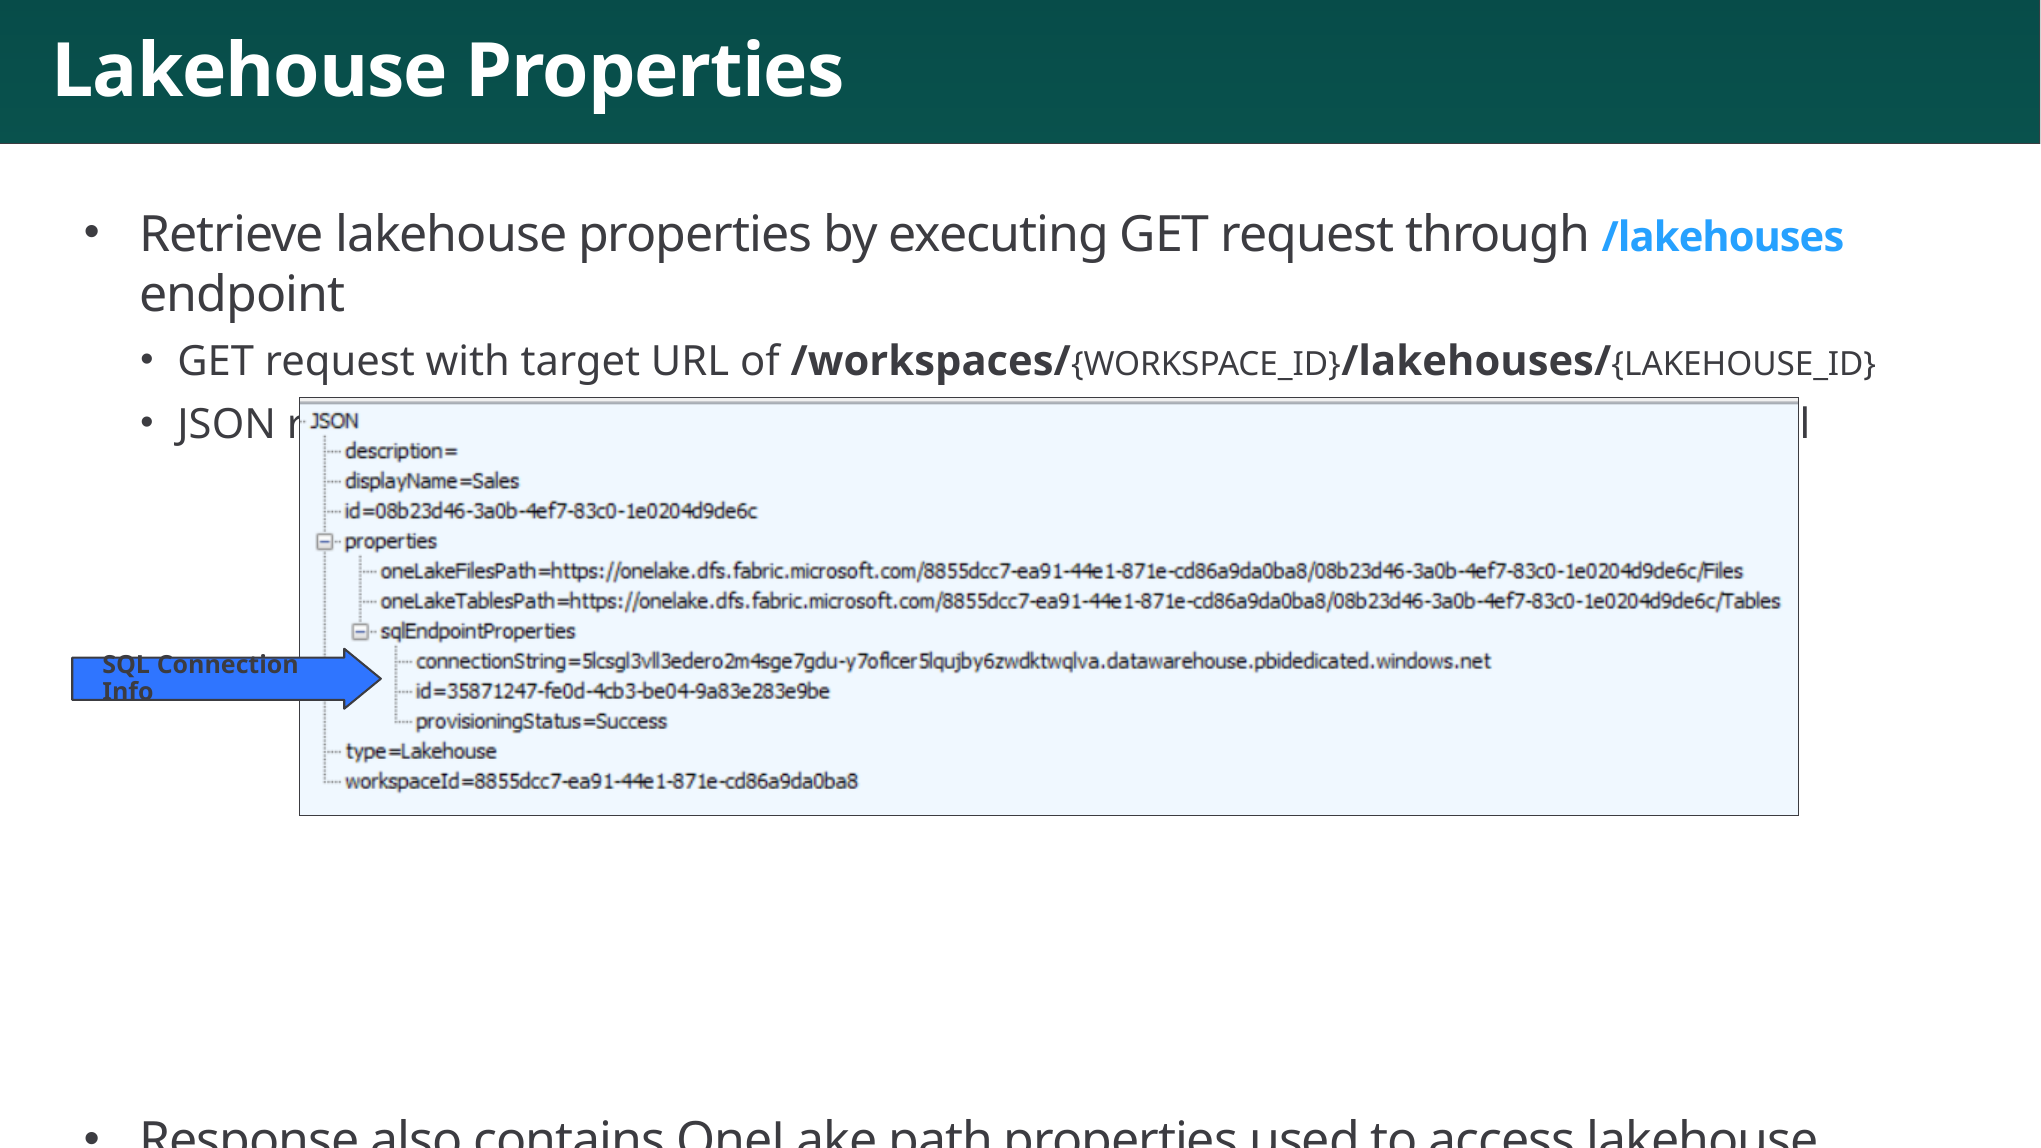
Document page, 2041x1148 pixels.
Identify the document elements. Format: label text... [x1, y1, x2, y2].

text_box SQL Connection Info [71, 656, 298, 701]
picture [298, 397, 1799, 816]
title Lakehouse Properties [51, 31, 1988, 113]
list Retrieve lakehouse properties by executing GET request through /lakehouses endpoint GET request with target URL of /workspaces/{WORKSPACE_ID}/lakehouses/{LAKEHOUSE_ID} JSON response provides sqlEndpointProperties data required to create semantic model Response also contains OneLake path properties used to access lakehouse storage oneLakeFilesPath property contains path to unmanaged Files section of lakehouse file system oneLakeTablesPath property contains path to managed Table section of lakehouse file system Demo6-OnelakeFileWriter shows how to use these paths with ADLS Gen2 APIs to upload files to lakehouse [83, 201, 1988, 1148]
